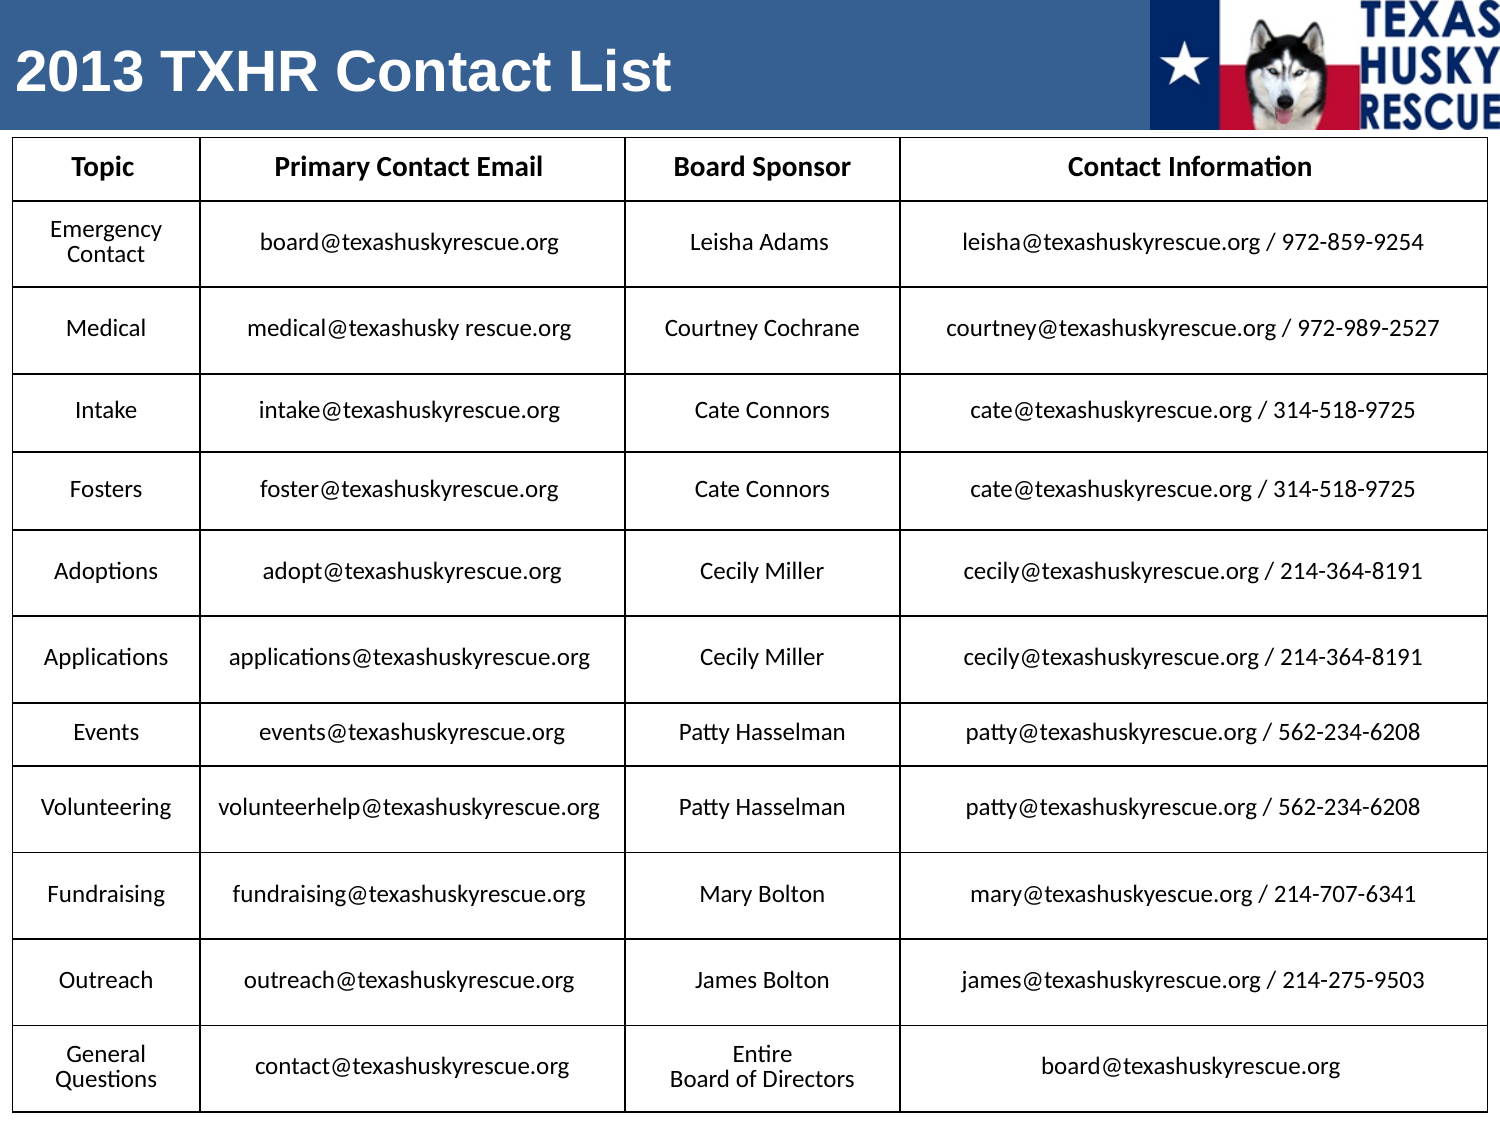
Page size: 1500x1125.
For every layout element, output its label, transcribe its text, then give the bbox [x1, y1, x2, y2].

table_cell Fosters [13, 453, 199, 529]
table_cell mary@texashuskyescue.org / 214-707-6341 [901, 853, 1487, 938]
picture [0, 0, 1500, 1125]
table_cell Fundraising [13, 853, 199, 938]
table_cell Events [13, 704, 199, 765]
table_cell Cecily Miller [626, 617, 899, 702]
table_cell Intake [13, 375, 199, 451]
table_cell patty@texashuskyrescue.org / 562-234-6208 [901, 767, 1487, 852]
table_cell outreach@texashuskyrescue.org [201, 940, 624, 1025]
title 2013 TXHR Contact List [0, 24, 1113, 111]
table_cell board@texashuskyrescue.org [201, 202, 624, 286]
table_cell Adoptions [13, 531, 199, 615]
table_header Topic [13, 138, 199, 200]
table_cell Cecily Miller [626, 531, 899, 615]
table_cell cate@texashuskyrescue.org / 314-518-9725 [901, 453, 1487, 529]
table_cell Entire Board of Directors [626, 1026, 899, 1111]
table_cell Emergency Contact [13, 202, 199, 286]
table_cell foster@texashuskyrescue.org [201, 453, 624, 529]
table_cell Medical [13, 288, 199, 373]
table_cell Cate Connors [626, 453, 899, 529]
table_cell events@texashuskyrescue.org [201, 704, 624, 765]
table_cell Cate Connors [626, 375, 899, 451]
table_cell Leisha Adams [626, 202, 899, 286]
table_cell leisha@texashuskyrescue.org / 972-859-9254 [901, 202, 1487, 286]
table_cell fundraising@texashuskyrescue.org [201, 853, 624, 938]
table_cell Patty Hasselman [626, 767, 899, 852]
table_header Contact Information [901, 138, 1487, 200]
table_cell courtney@texashuskyrescue.org / 972-989-2527 [901, 288, 1487, 373]
table_cell patty@texashuskyrescue.org / 562-234-6208 [901, 704, 1487, 765]
table_header Primary Contact Email [201, 138, 624, 200]
table_cell cecily@texashuskyrescue.org / 214-364-8191 [901, 617, 1487, 702]
table_cell medical@texashusky rescue.org [201, 288, 624, 373]
table_cell applications@texashuskyrescue.org [201, 617, 624, 702]
table_cell Mary Bolton [626, 853, 899, 938]
table_header Board Sponsor [626, 138, 899, 200]
table_cell Patty Hasselman [626, 704, 899, 765]
table_cell cecily@texashuskyrescue.org / 214-364-8191 [901, 531, 1487, 615]
table_cell Courtney Cochrane [626, 288, 899, 373]
table_cell Outreach [13, 940, 199, 1025]
table_cell volunteerhelp@texashuskyrescue.org [201, 767, 624, 852]
table_cell James Bolton [626, 940, 899, 1025]
table_cell Applications [13, 617, 199, 702]
table_cell contact@texashuskyrescue.org [201, 1026, 624, 1111]
table_cell adopt@texashuskyrescue.org [201, 531, 624, 615]
table_cell james@texashuskyrescue.org / 214-275-9503 [901, 940, 1487, 1025]
table_cell board@texashuskyrescue.org [901, 1026, 1487, 1111]
table_cell cate@texashuskyrescue.org / 314-518-9725 [901, 375, 1487, 451]
table_cell Volunteering [13, 767, 199, 852]
table_cell General Questions [13, 1026, 199, 1111]
table_cell intake@texashuskyrescue.org [201, 375, 624, 451]
